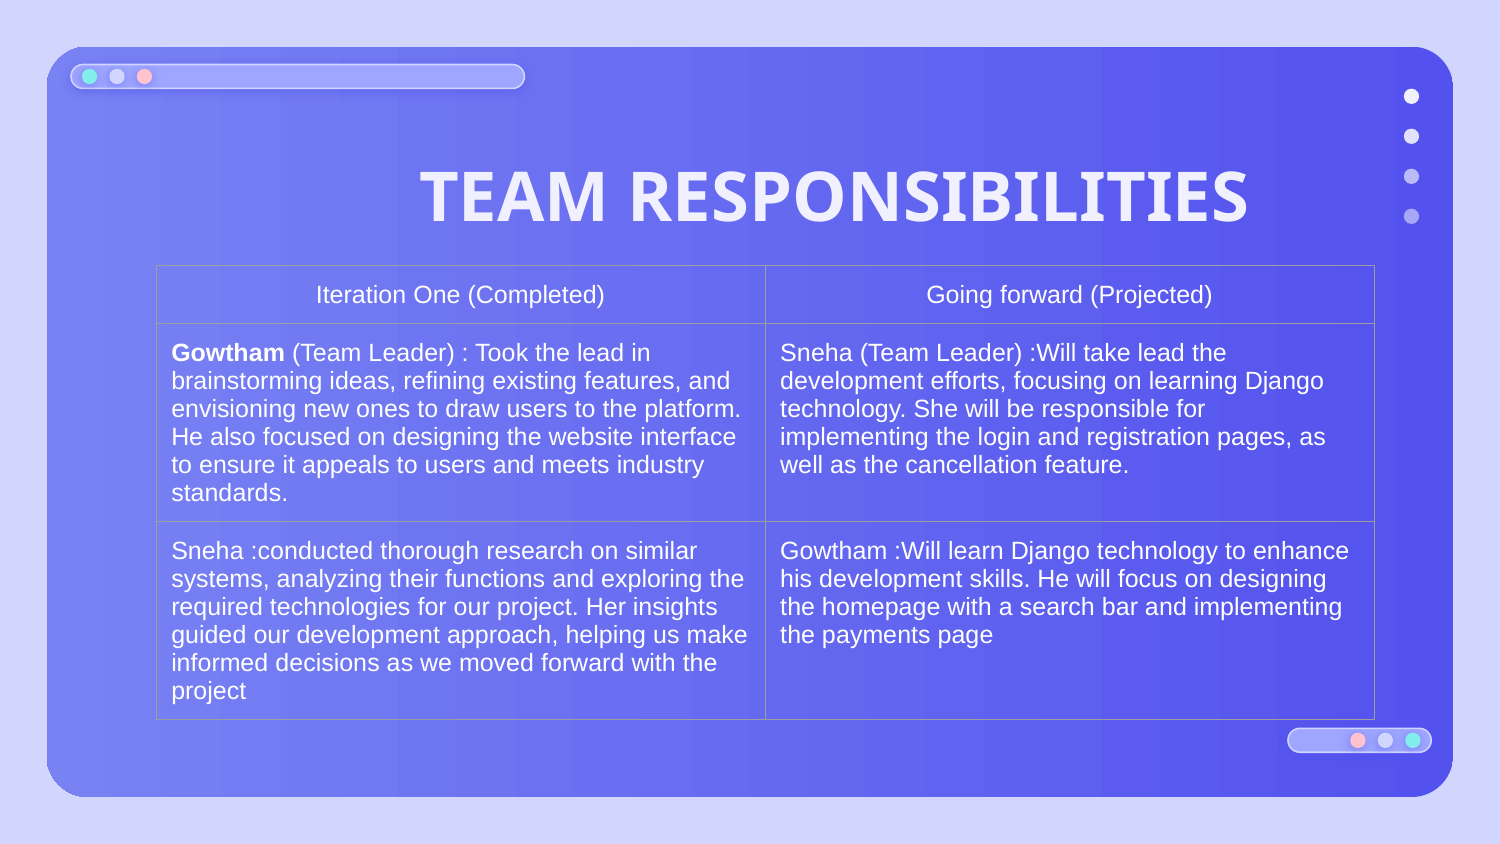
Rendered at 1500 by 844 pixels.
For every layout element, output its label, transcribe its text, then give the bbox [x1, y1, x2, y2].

table_header Iteration One (Completed) [157, 266, 765, 323]
table_cell Sneha :conducted thorough research on similar systems, analyzing their functions and exploring the required technologies for our project. Her insights guided our development approach, helping us make informed decisions as we moved forward with the project [157, 522, 765, 719]
table_cell Sneha (Team Leader) :Will take lead the development efforts, focusing on learning Django technology. She will be responsible for implementing the login and registration pages, as well as the cancellation feature. [766, 324, 1374, 521]
table_cell Gowtham (Team Leader) : Took the lead in brainstorming ideas, refining existing features, and envisioning new ones to draw users to the platform. He also focused on designing the website interface to ensure it appeals to users and meets industry standards. [157, 324, 765, 521]
table_cell Gowtham :Will learn Django technology to enhance his development skills. He will focus on designing the homepage with a search bar and implementing the payments page [766, 522, 1374, 719]
table_header Going forward (Projected) [766, 266, 1374, 323]
title TEAM RESPONSIBILITIES [167, 137, 1265, 232]
